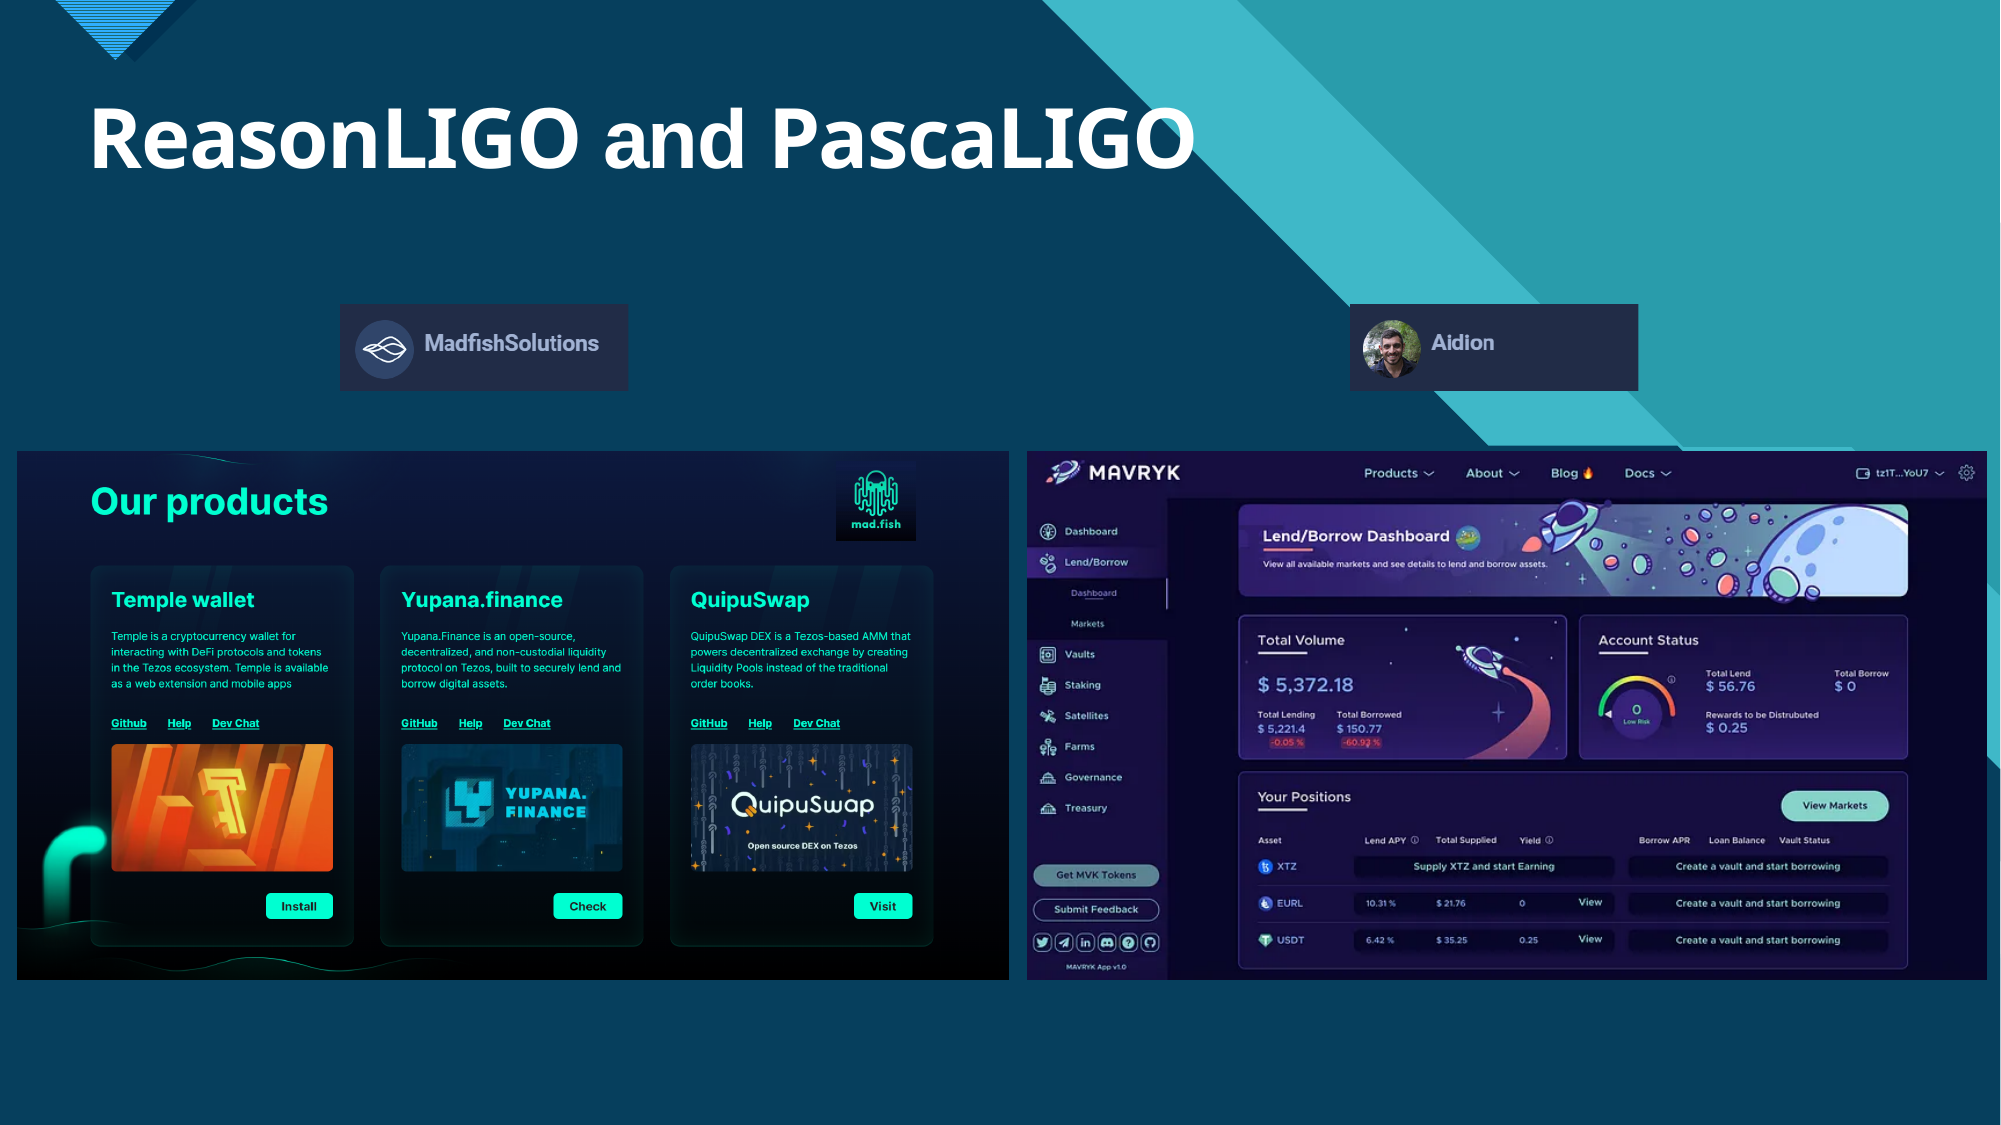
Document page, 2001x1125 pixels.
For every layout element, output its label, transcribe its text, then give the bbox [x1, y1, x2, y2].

picture [1028, 451, 1987, 979]
picture [18, 452, 1008, 979]
picture [1350, 304, 1639, 391]
title ReasonLIGO and PascaLIGO [72, 89, 1913, 196]
picture [341, 305, 628, 390]
